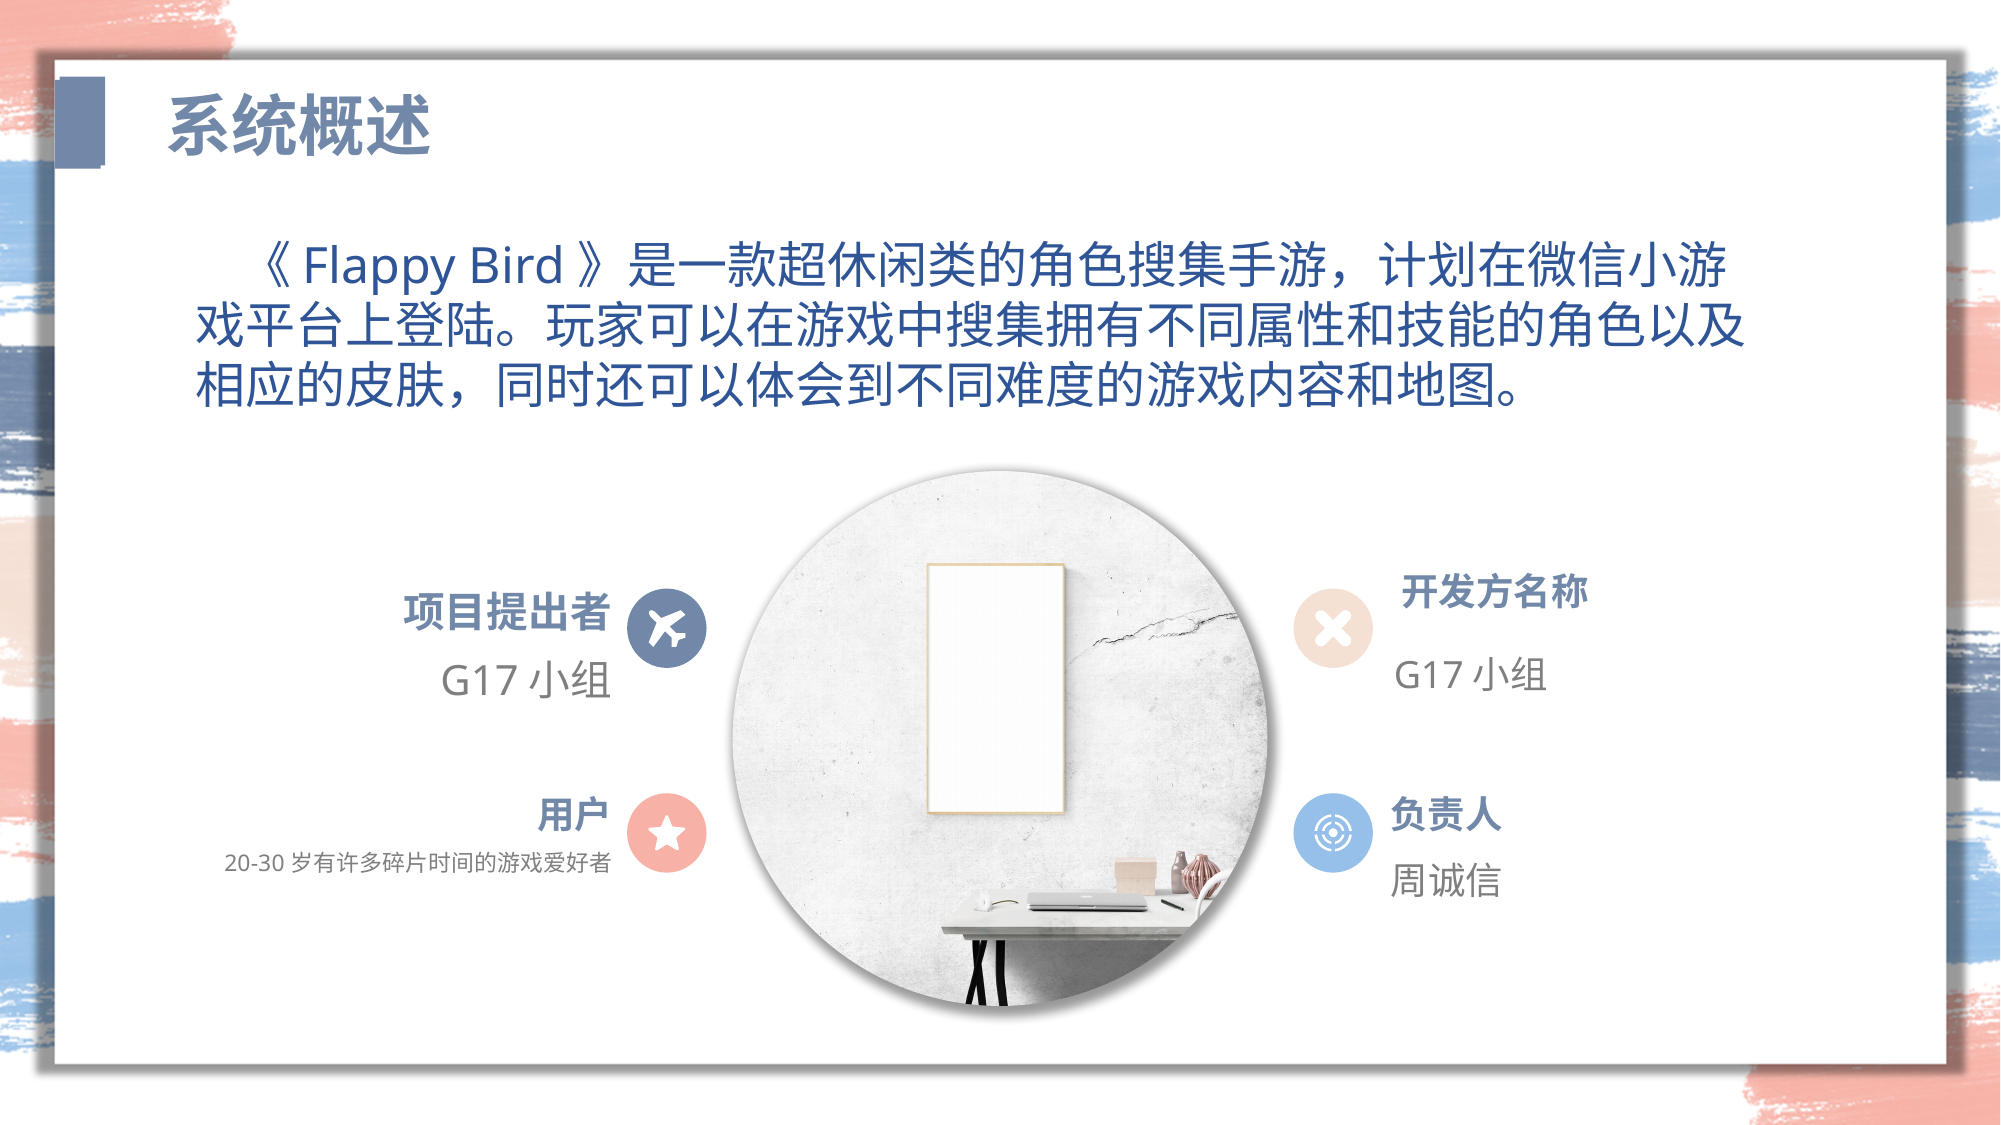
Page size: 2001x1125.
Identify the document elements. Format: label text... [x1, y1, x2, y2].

text_box G17小组 [118, 620, 628, 711]
text_box 周诚信 [1375, 827, 1885, 910]
text_box [647, 608, 688, 649]
text_box [731, 469, 1269, 1007]
text_box [627, 587, 708, 669]
text_box [54, 79, 59, 170]
text_box 开发方名称 [1386, 560, 1604, 621]
text_box 20-30岁有许多碎片时间的游戏爱好者 [118, 827, 628, 883]
text_box 项目提出者 [388, 578, 627, 620]
text_box [1292, 587, 1374, 669]
picture [0, 0, 2001, 1125]
text_box G17小组 [1372, 620, 1882, 704]
text_box 负责人 [1375, 784, 1518, 827]
text_box [1313, 813, 1354, 853]
text_box 《Flappy Bird》是一款超休闲类的角色搜集手游，计划在微信小游戏平台上登陆。玩家可以在游戏中搜集拥有不同属性和技能的角色以及相应的皮肤，同时还可以体会到不同难度的游戏内容和地图。 [180, 226, 1787, 422]
text_box [647, 813, 687, 852]
text_box 用户 [521, 784, 627, 827]
text_box [1292, 792, 1374, 874]
text_box [627, 792, 708, 874]
text_box [1314, 609, 1353, 648]
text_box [59, 76, 449, 173]
